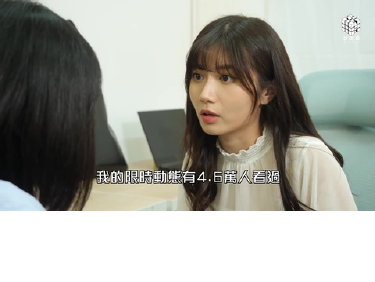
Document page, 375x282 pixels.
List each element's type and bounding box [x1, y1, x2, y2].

picture [0, 0, 375, 212]
